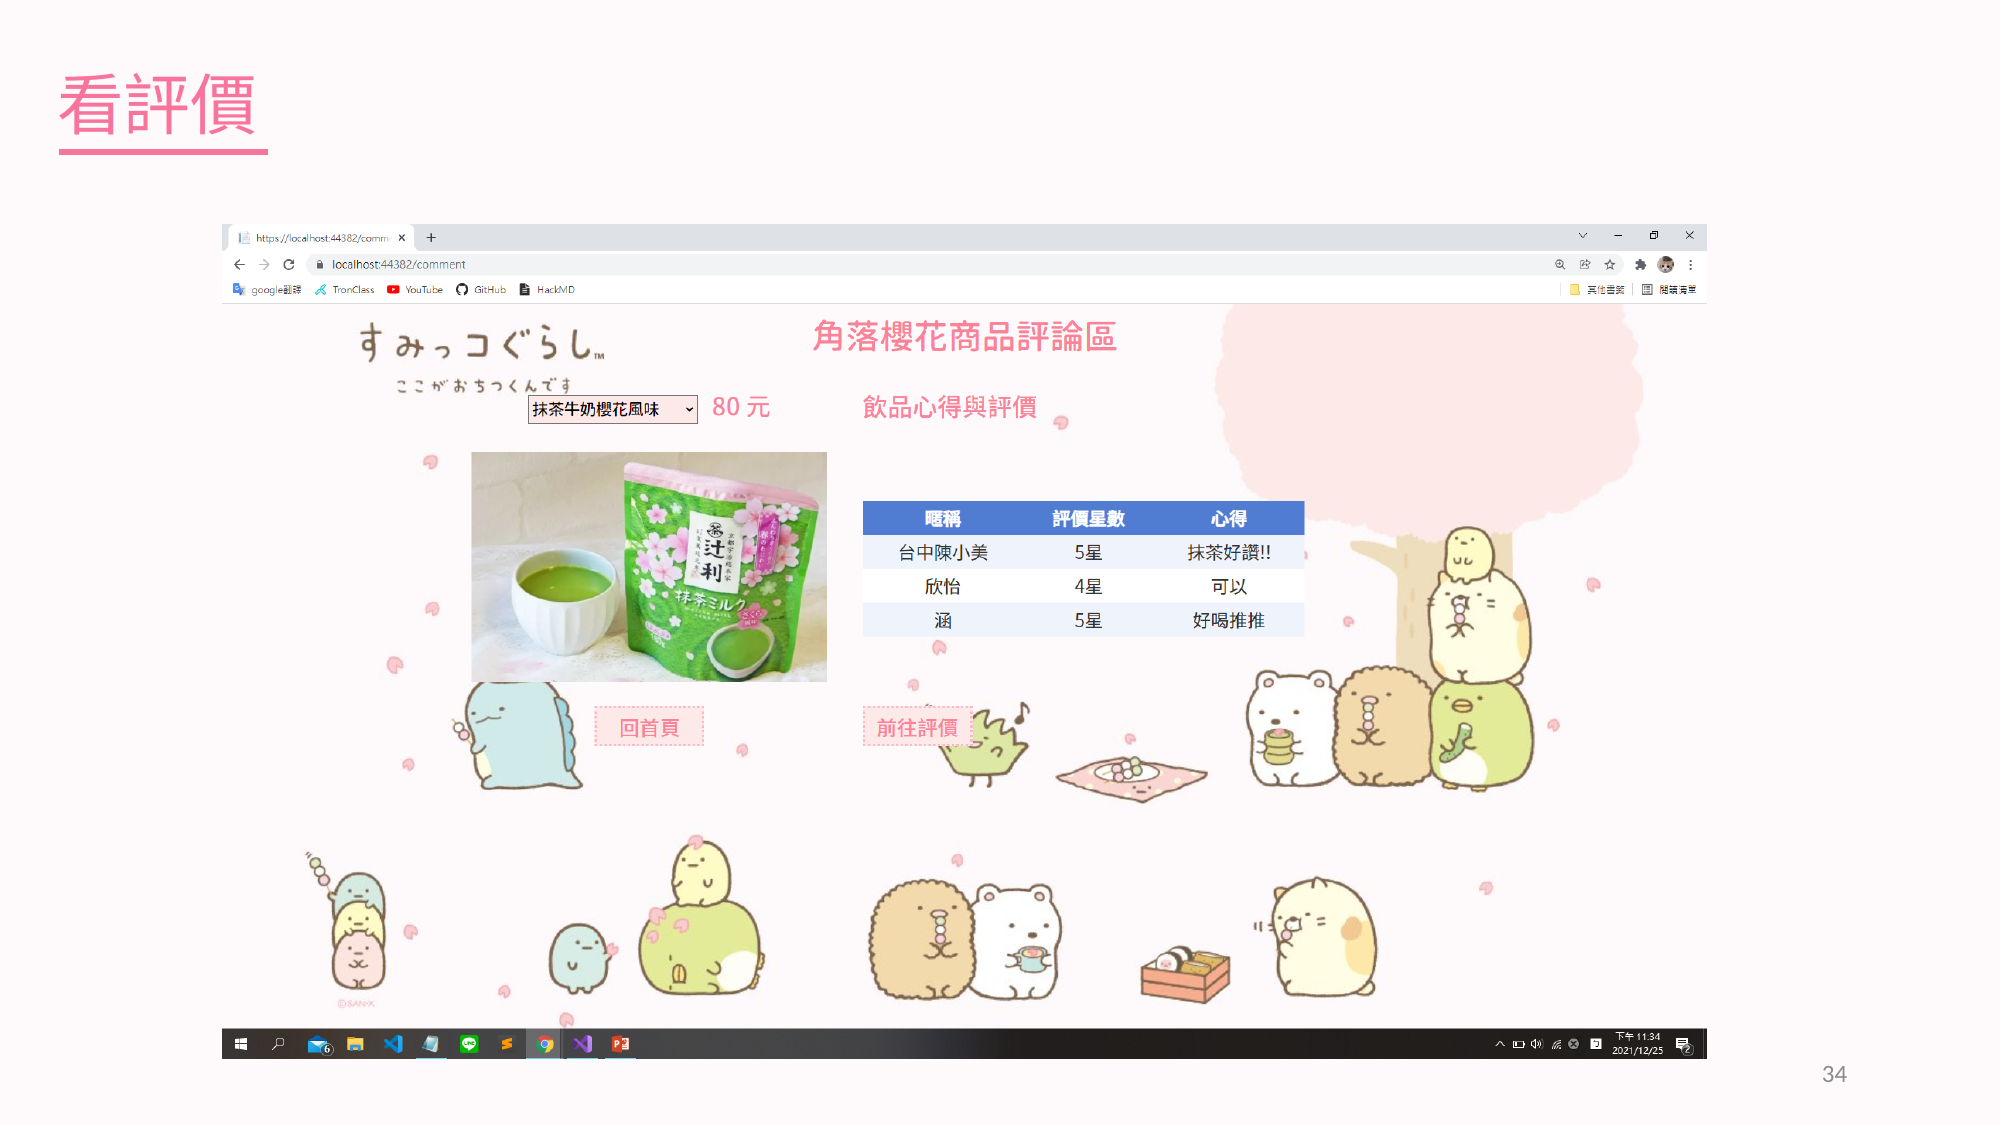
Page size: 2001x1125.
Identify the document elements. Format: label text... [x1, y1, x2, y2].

slide_number 34 [1412, 1042, 1863, 1103]
text_box 看評價 [42, 55, 354, 150]
picture [222, 224, 1707, 1059]
